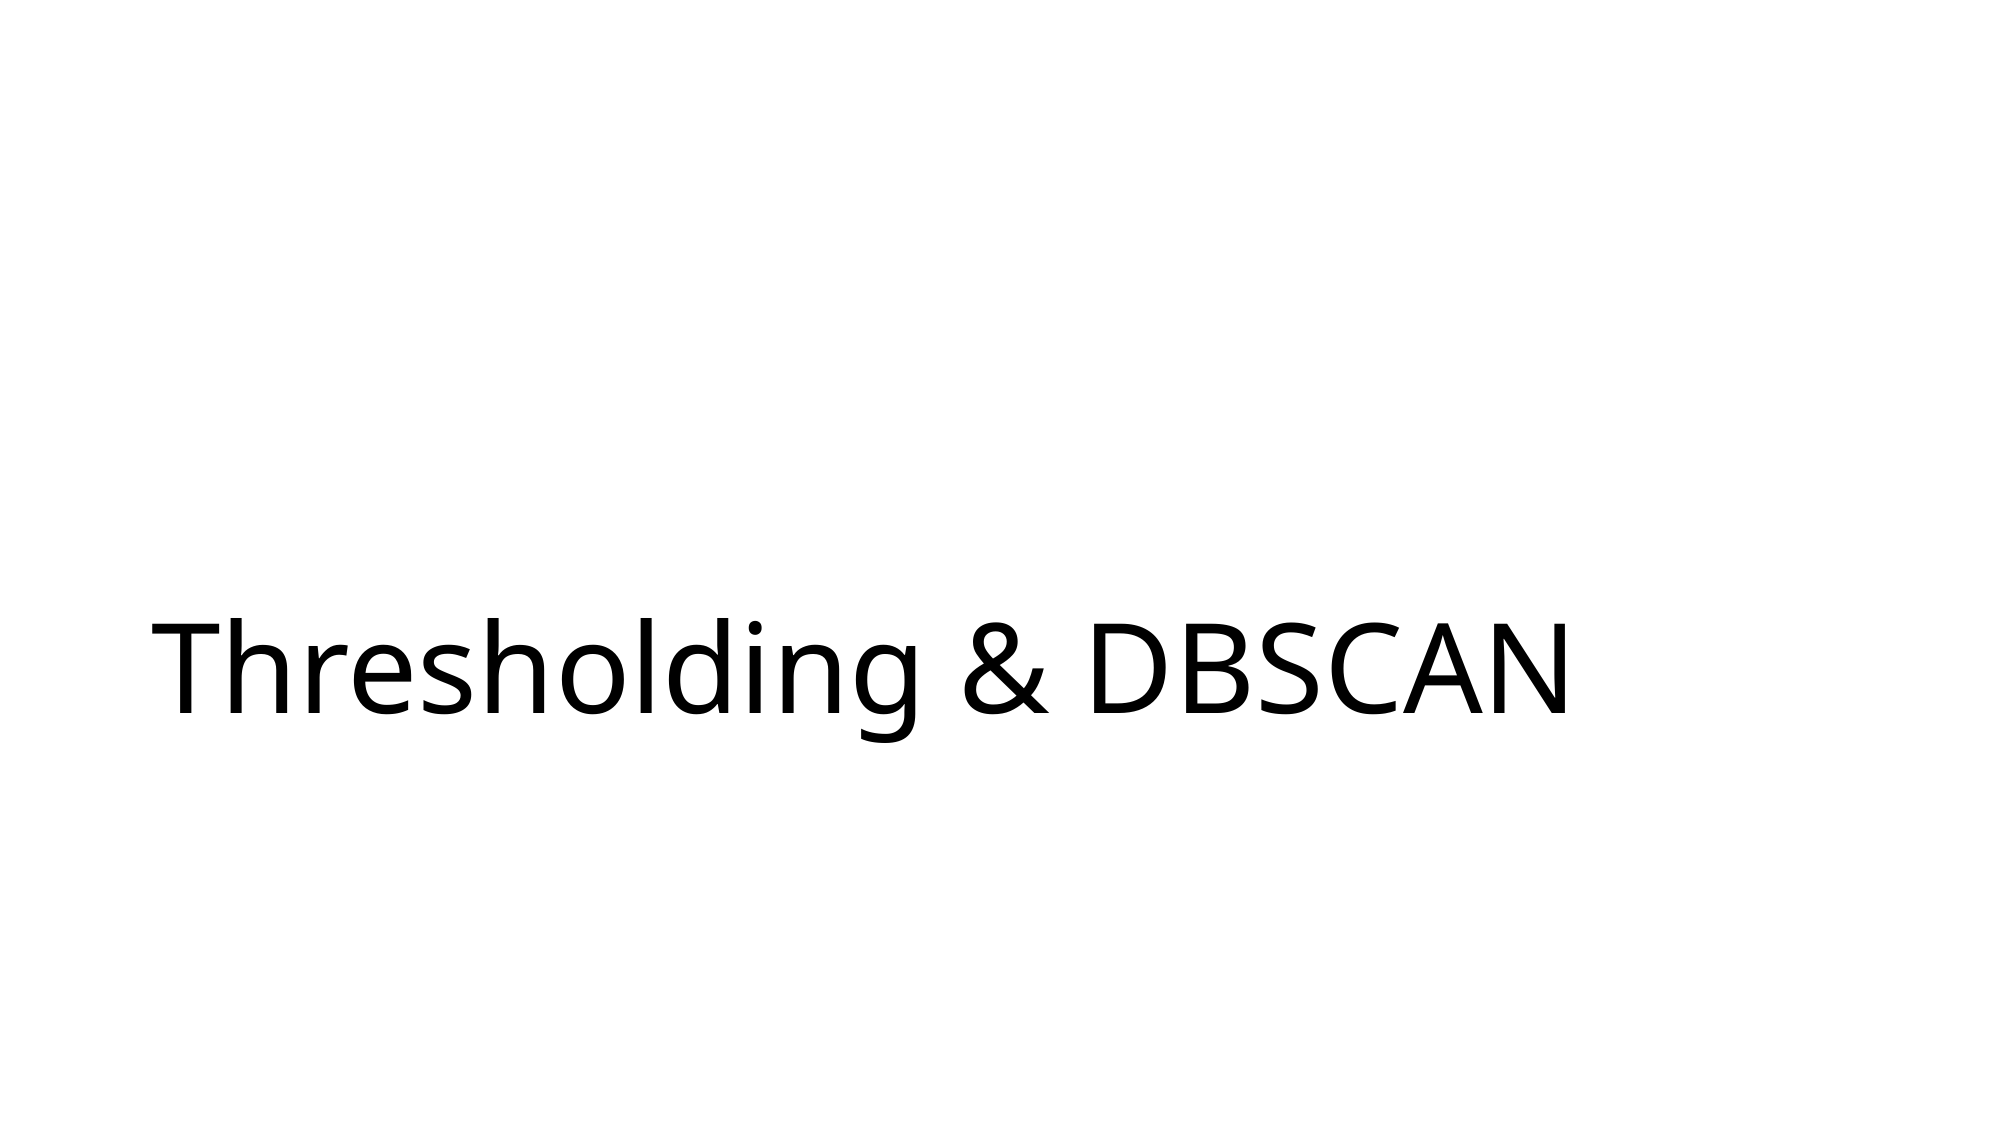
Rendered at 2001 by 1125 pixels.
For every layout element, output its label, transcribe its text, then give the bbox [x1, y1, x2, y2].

title Thresholding & DBSCAN [136, 280, 1862, 749]
